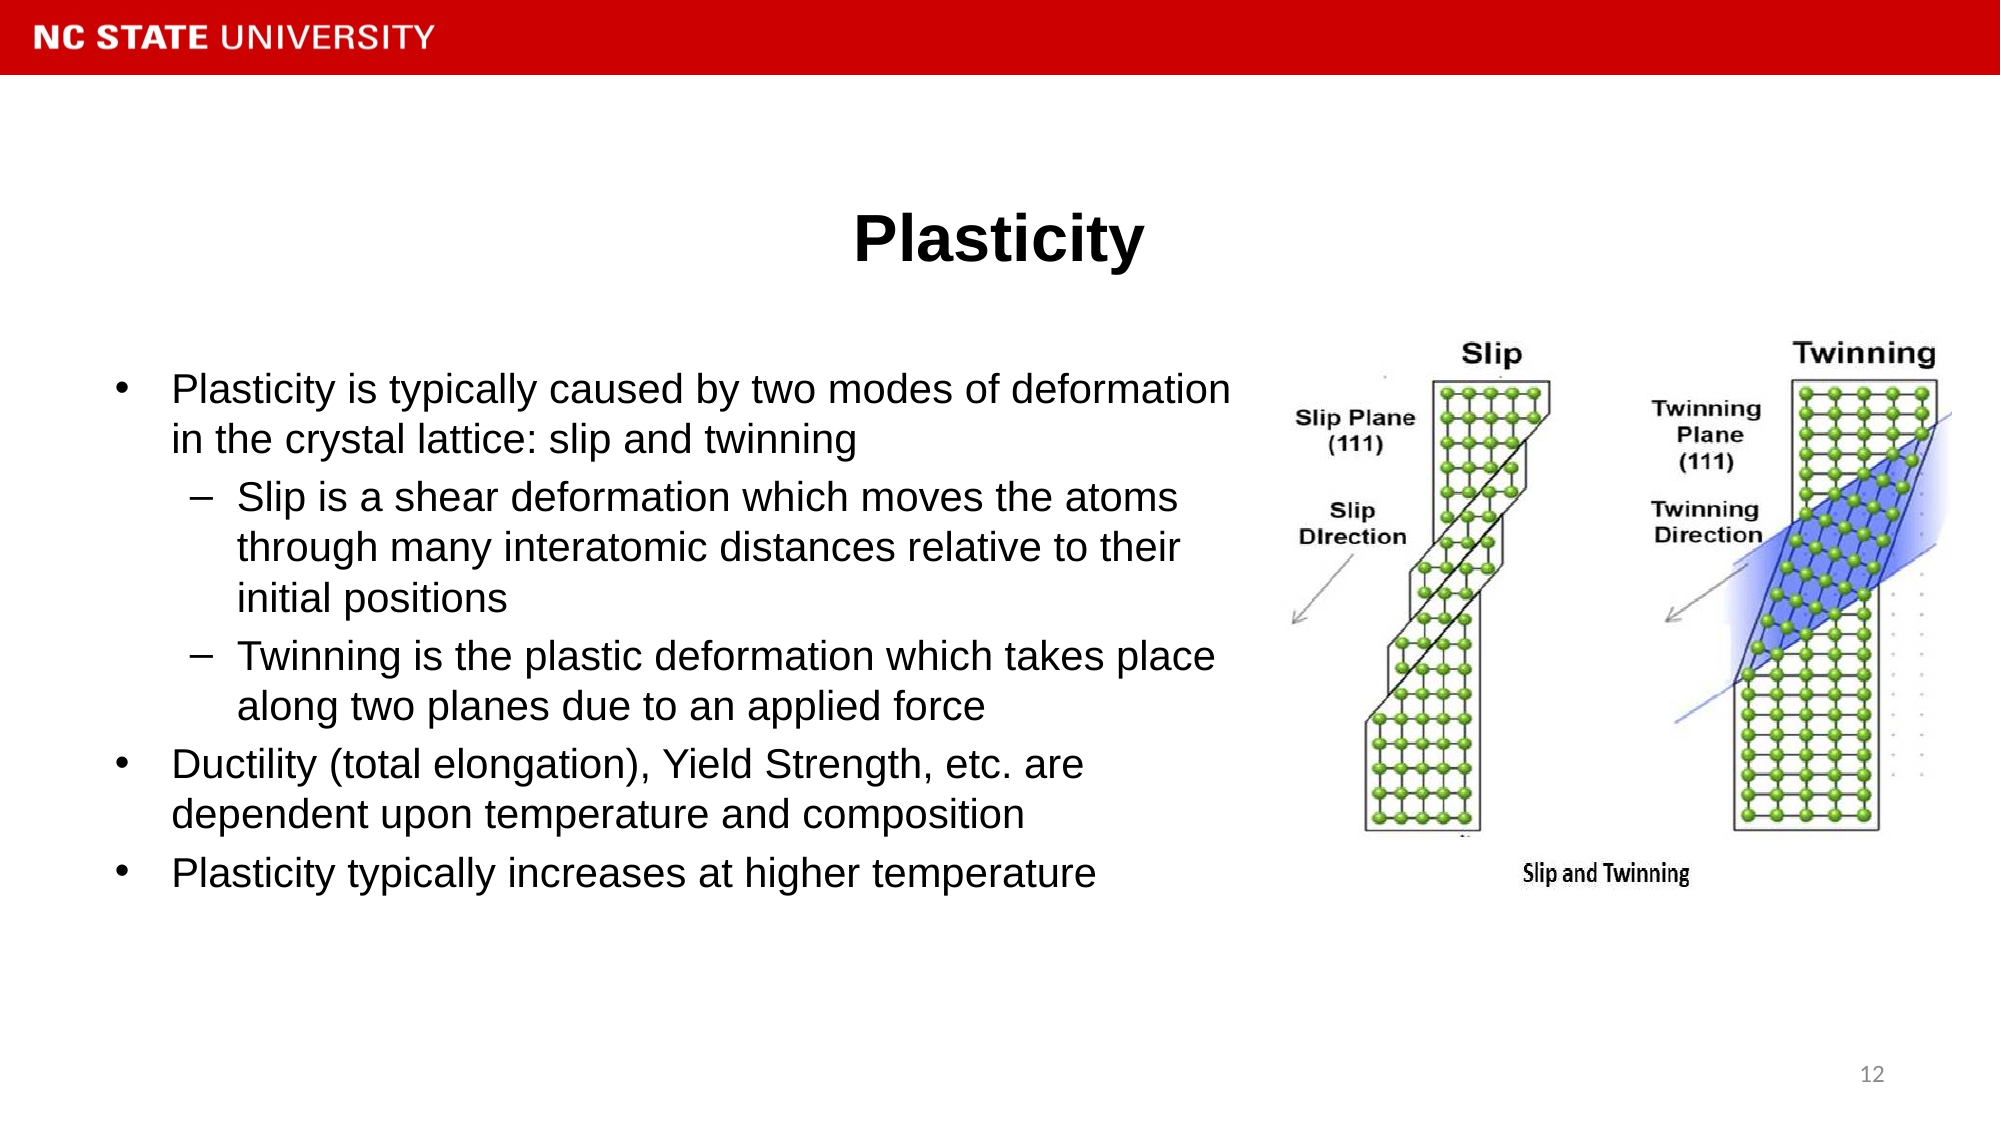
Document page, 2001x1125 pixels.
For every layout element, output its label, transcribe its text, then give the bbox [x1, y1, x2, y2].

list Plasticity is typically caused by two modes of deformation in the crystal lattice: slip and twinning Slip is a shear deformation which moves the atoms through many interatomic distances relative to their initial positions Twinning is the plastic deformation which takes place along two planes due to an applied force Ductility (total elongation), Yield Strength, etc. are dependent upon temperature and composition Plasticity typically increases at higher temperature [99, 354, 1275, 1005]
title Plasticity [99, 147, 1900, 323]
picture [0, 0, 2000, 75]
slide_number 12 [1433, 1042, 1900, 1103]
picture [1273, 322, 1952, 910]
